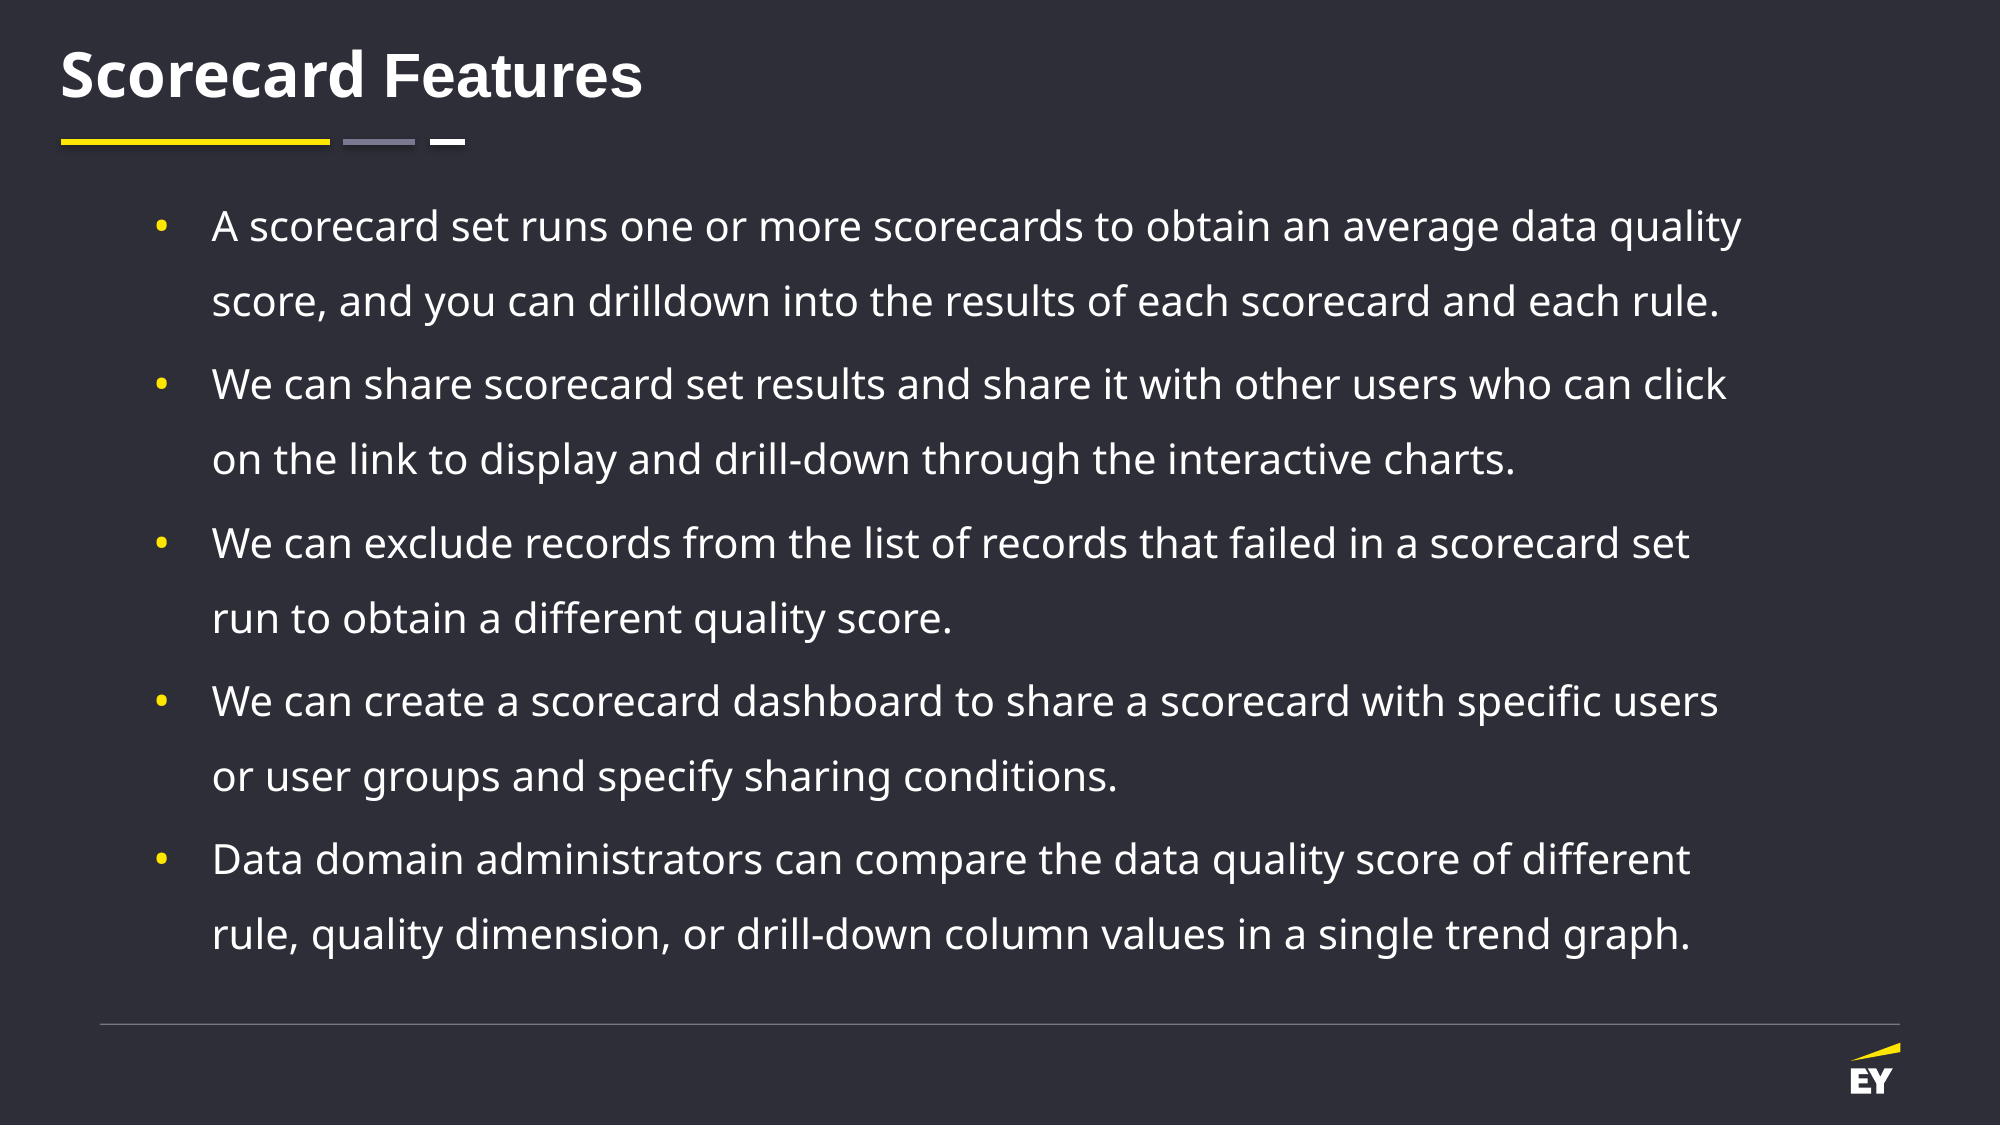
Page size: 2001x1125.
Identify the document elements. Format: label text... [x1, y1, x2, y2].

text_box A scorecard set runs one or more scorecards to obtain an average data quality score, and you can drilldown into the results of each scorecard and each rule. We can share scorecard set results and share it with other users who can click on the link to display and drill-down through the interactive charts. We can exclude records from the list of records that failed in a scorecard set run to obtain a different quality score. We can create a scorecard dashboard to share a scorecard with specific users or user groups and specify sharing conditions. Data domain administrators can compare the data quality score of different rule, quality dimension, or drill-down column values in a single trend graph. [138, 167, 1773, 966]
title Scorecard Features [60, 46, 1862, 189]
